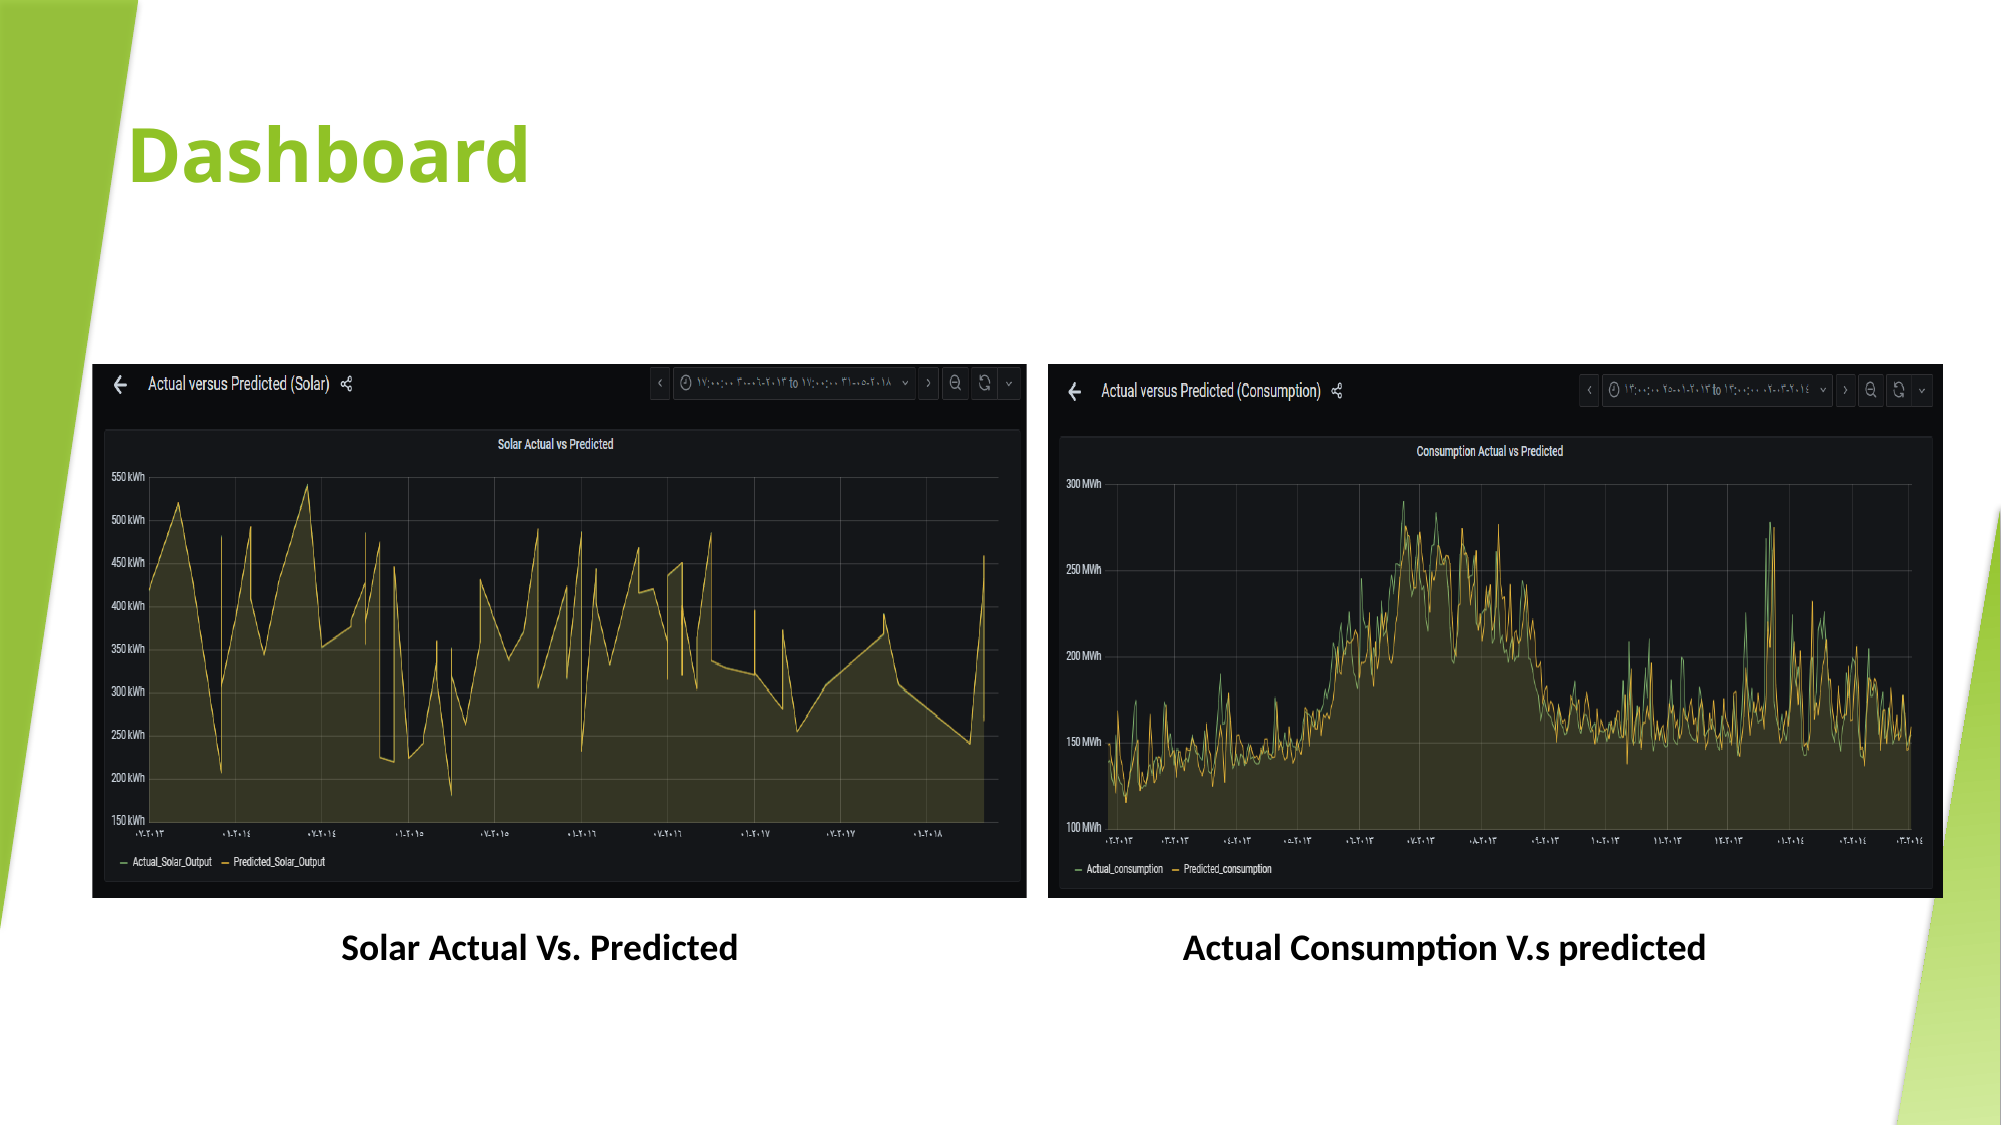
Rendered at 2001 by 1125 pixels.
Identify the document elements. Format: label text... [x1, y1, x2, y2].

text_box Solar Actual Vs. Predicted [326, 915, 755, 976]
title Dashboard [111, 99, 1522, 317]
text_box Actual Consumption V.s predicted [1168, 915, 1723, 976]
picture [1047, 364, 1944, 899]
picture [91, 364, 1028, 899]
